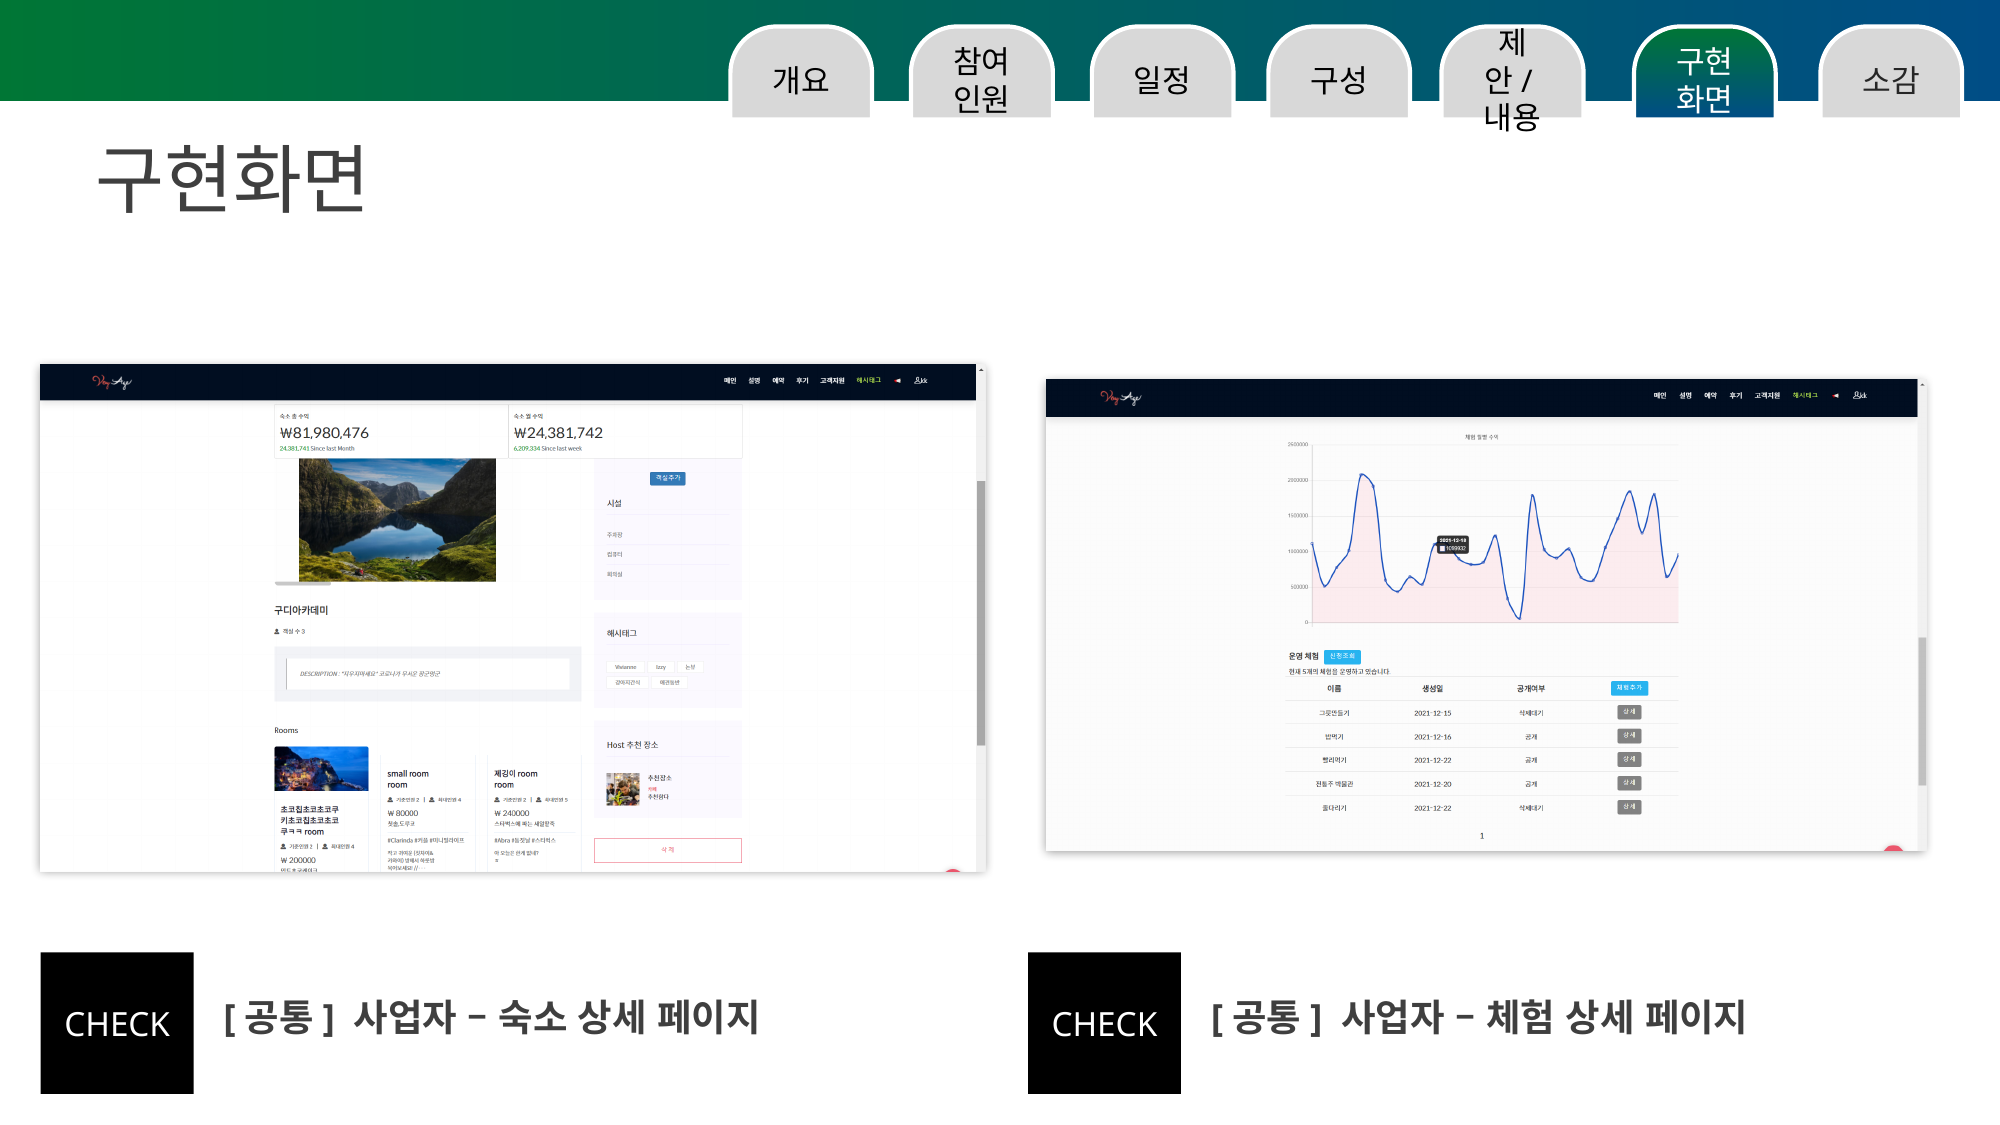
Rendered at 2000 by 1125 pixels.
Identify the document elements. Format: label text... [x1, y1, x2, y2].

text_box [1027, 952, 1949, 1095]
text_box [1315, 0, 1377, 377]
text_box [40, 952, 962, 1095]
picture [40, 364, 987, 872]
text_box [0, 0, 1310, 101]
text_box 구현화면 [80, 125, 427, 232]
picture [1046, 379, 1927, 852]
text_box [1382, 0, 2000, 101]
